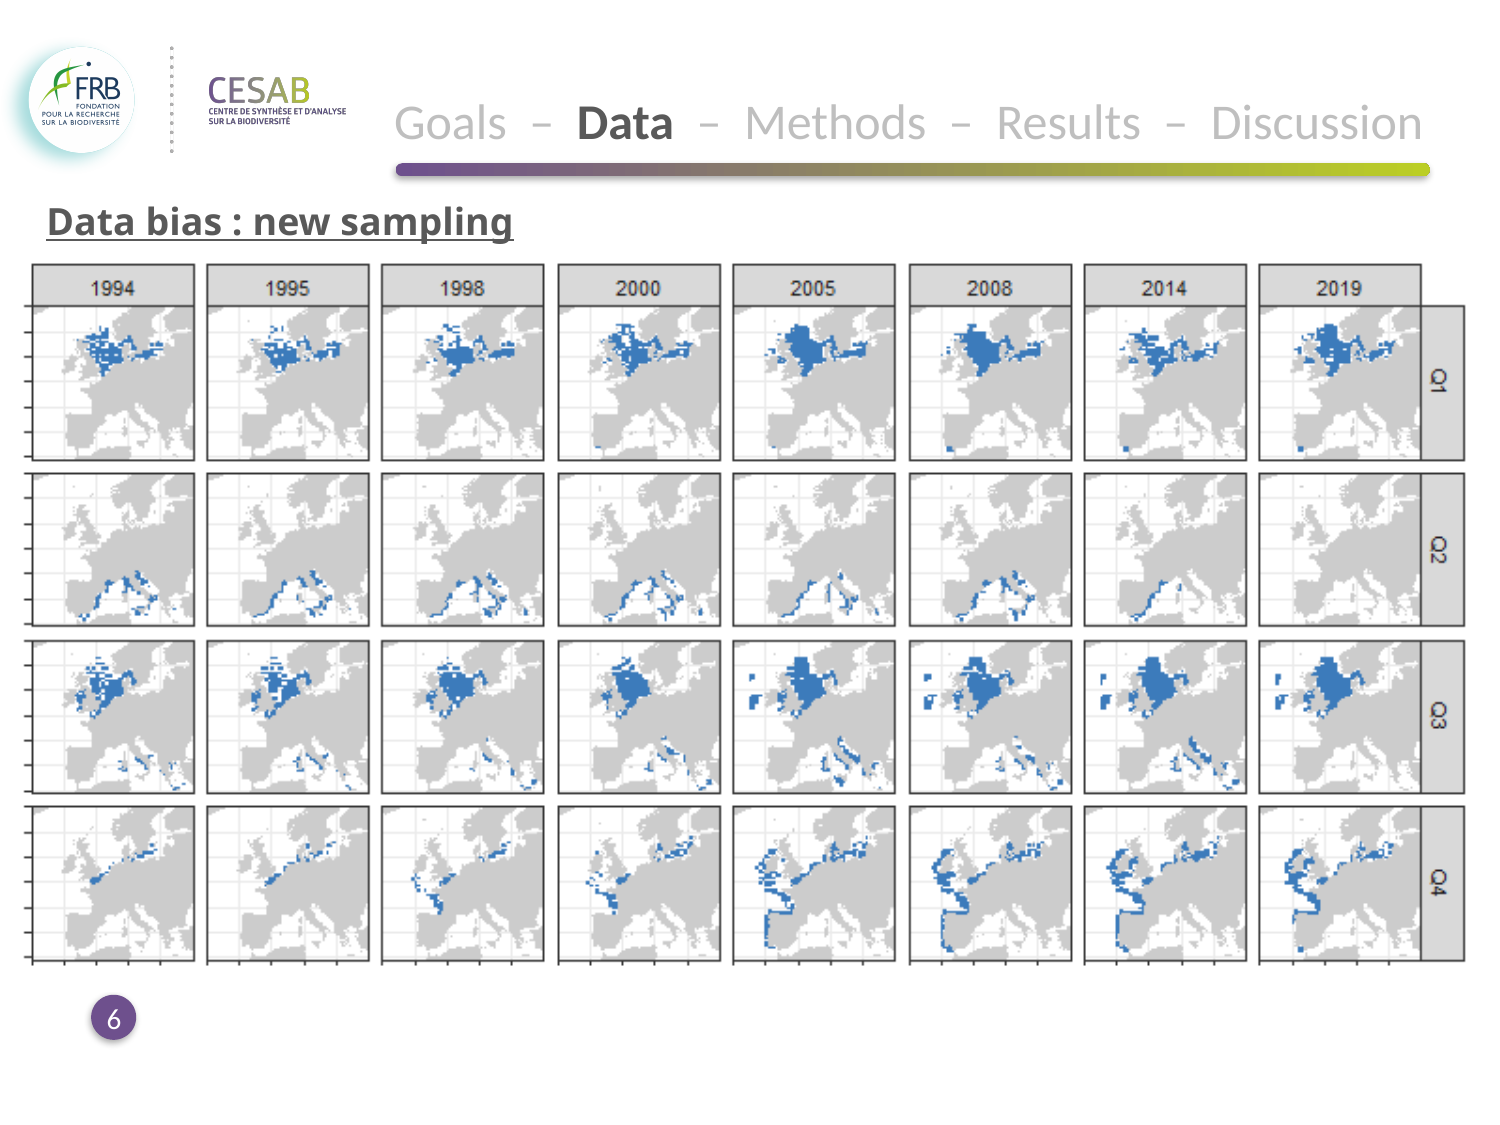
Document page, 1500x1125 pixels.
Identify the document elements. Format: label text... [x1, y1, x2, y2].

slide_number 6 [61, 992, 167, 1032]
picture [11, 251, 1485, 981]
text_box Data bias : new sampling [31, 190, 782, 249]
text_box Goals – Data – Methods – Results – Discussion [379, 90, 1500, 149]
picture [0, 36, 346, 175]
